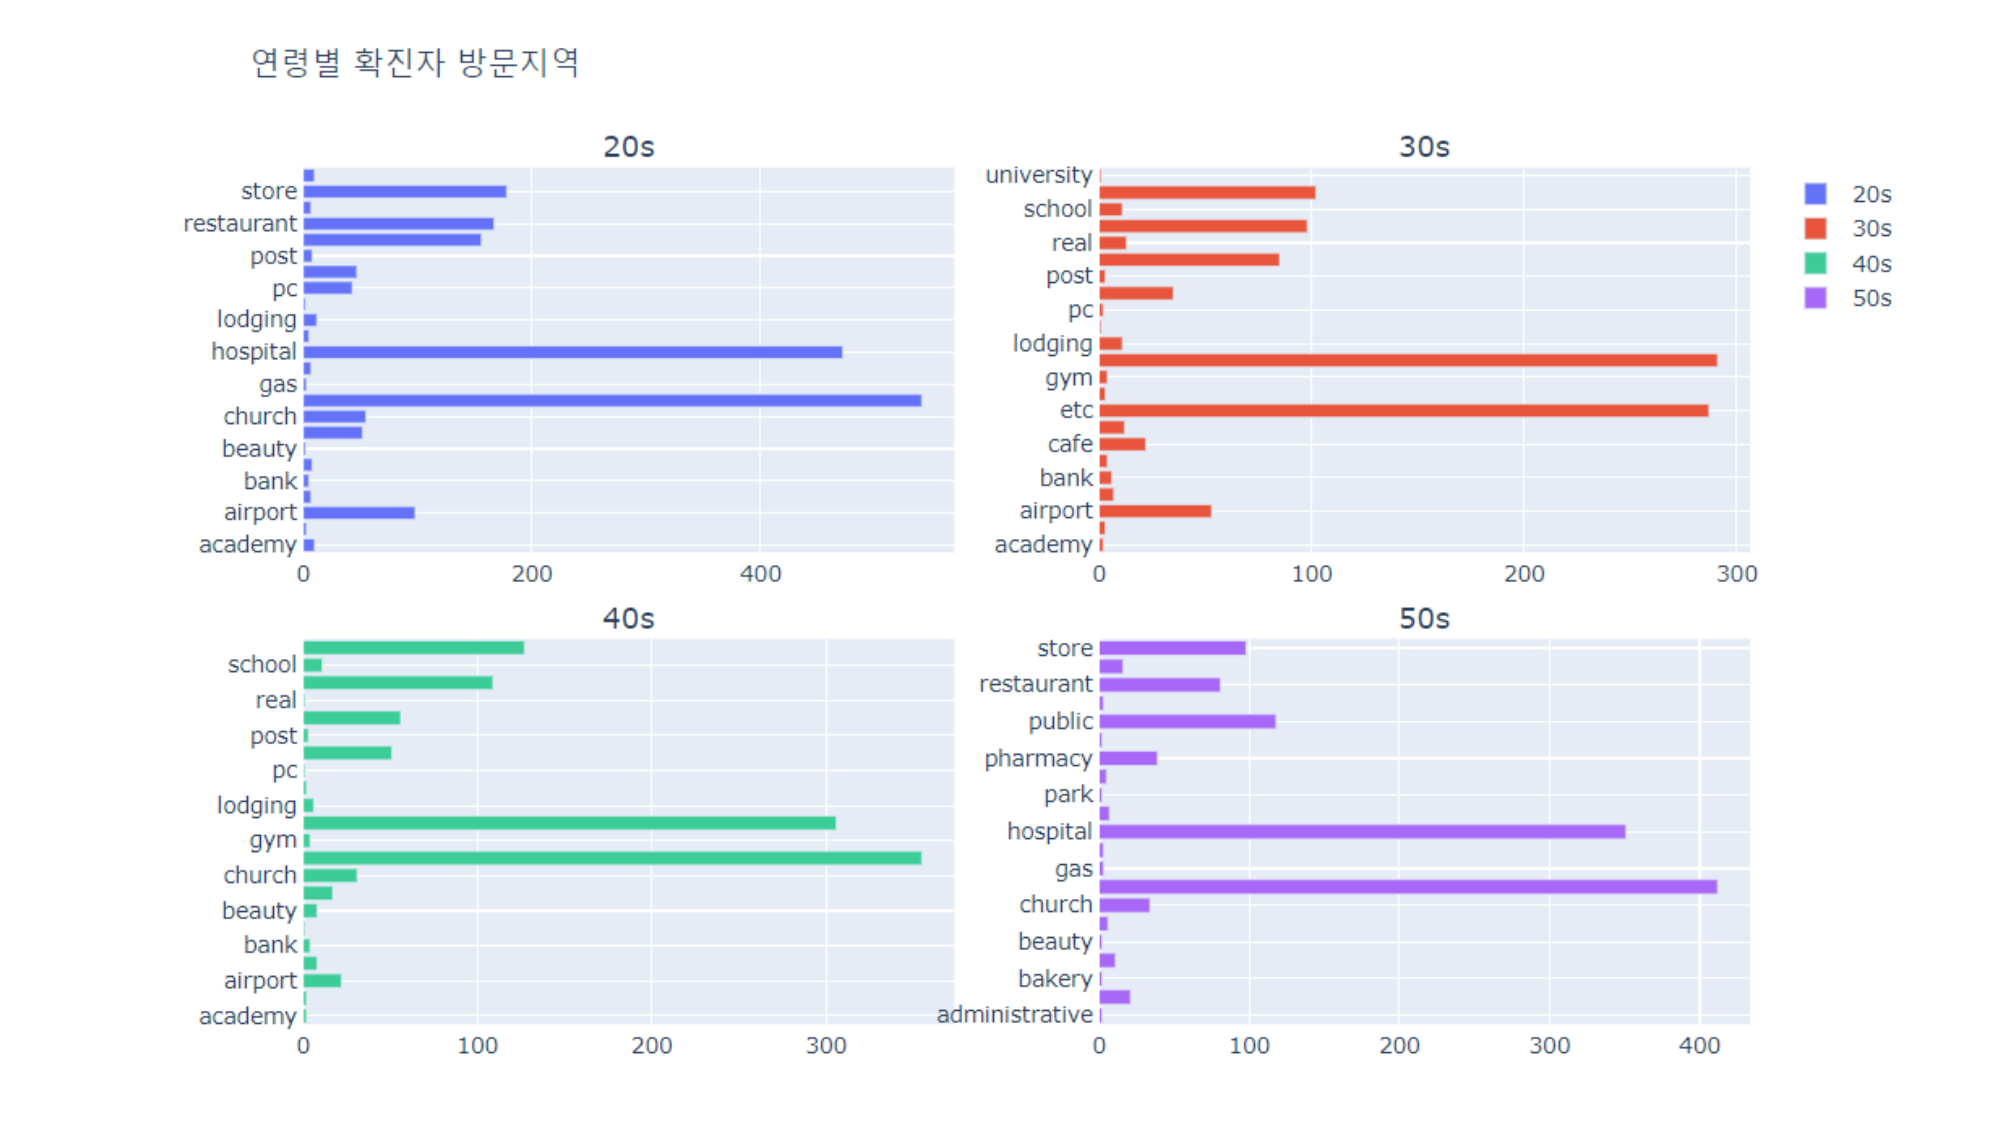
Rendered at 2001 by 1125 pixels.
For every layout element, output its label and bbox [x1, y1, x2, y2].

picture [152, 33, 1927, 1091]
